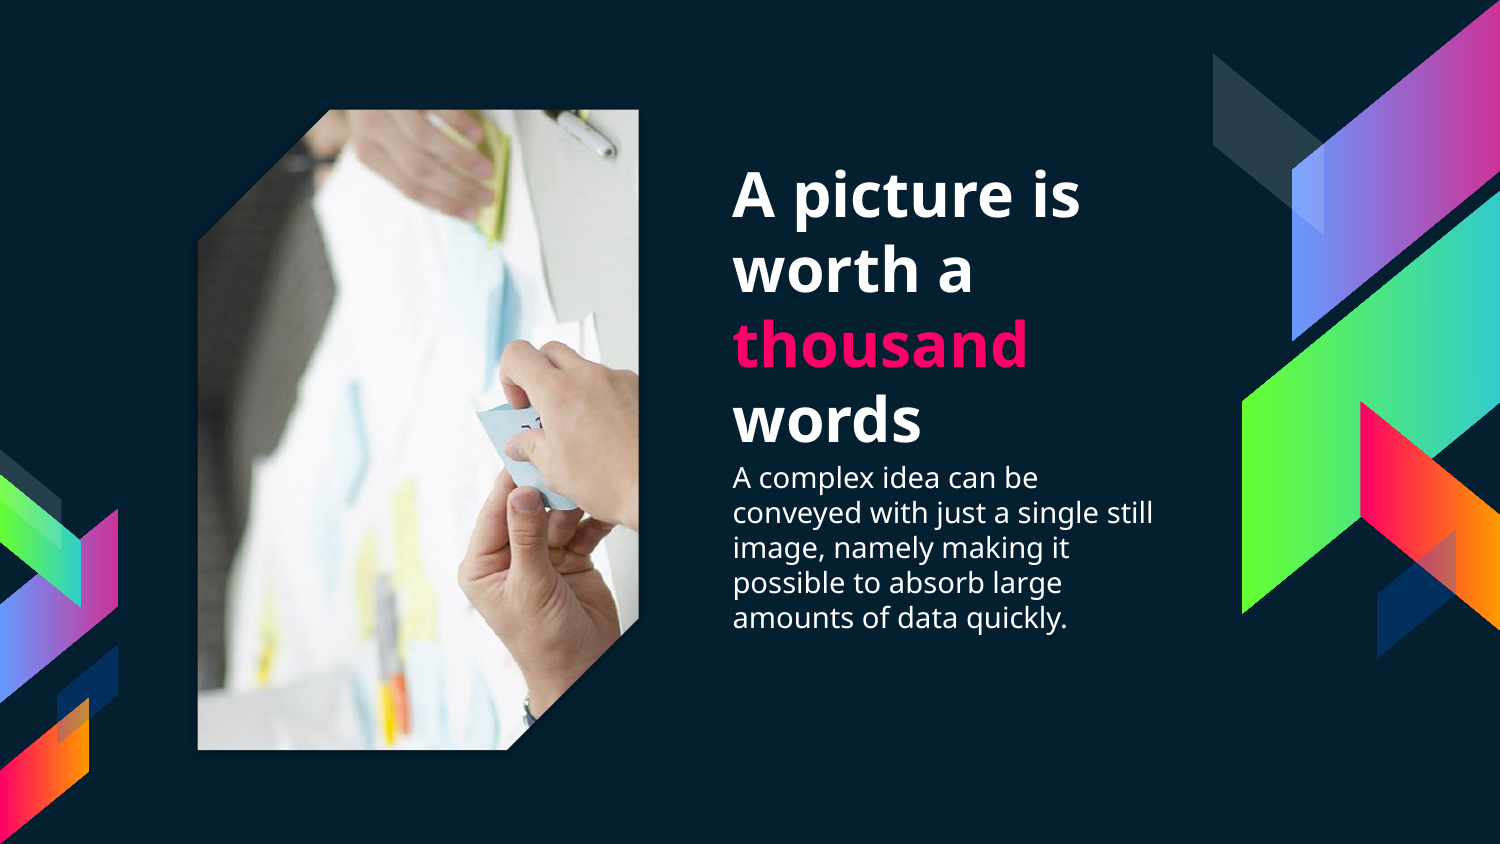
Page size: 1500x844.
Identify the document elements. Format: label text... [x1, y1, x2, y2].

list A complex idea can be conveyed with just a single still image, namely making it possible to absorb large amounts of data quickly. [717, 444, 1186, 673]
title A picture is worth a thousand words [717, 187, 1186, 444]
picture [97, 109, 739, 751]
